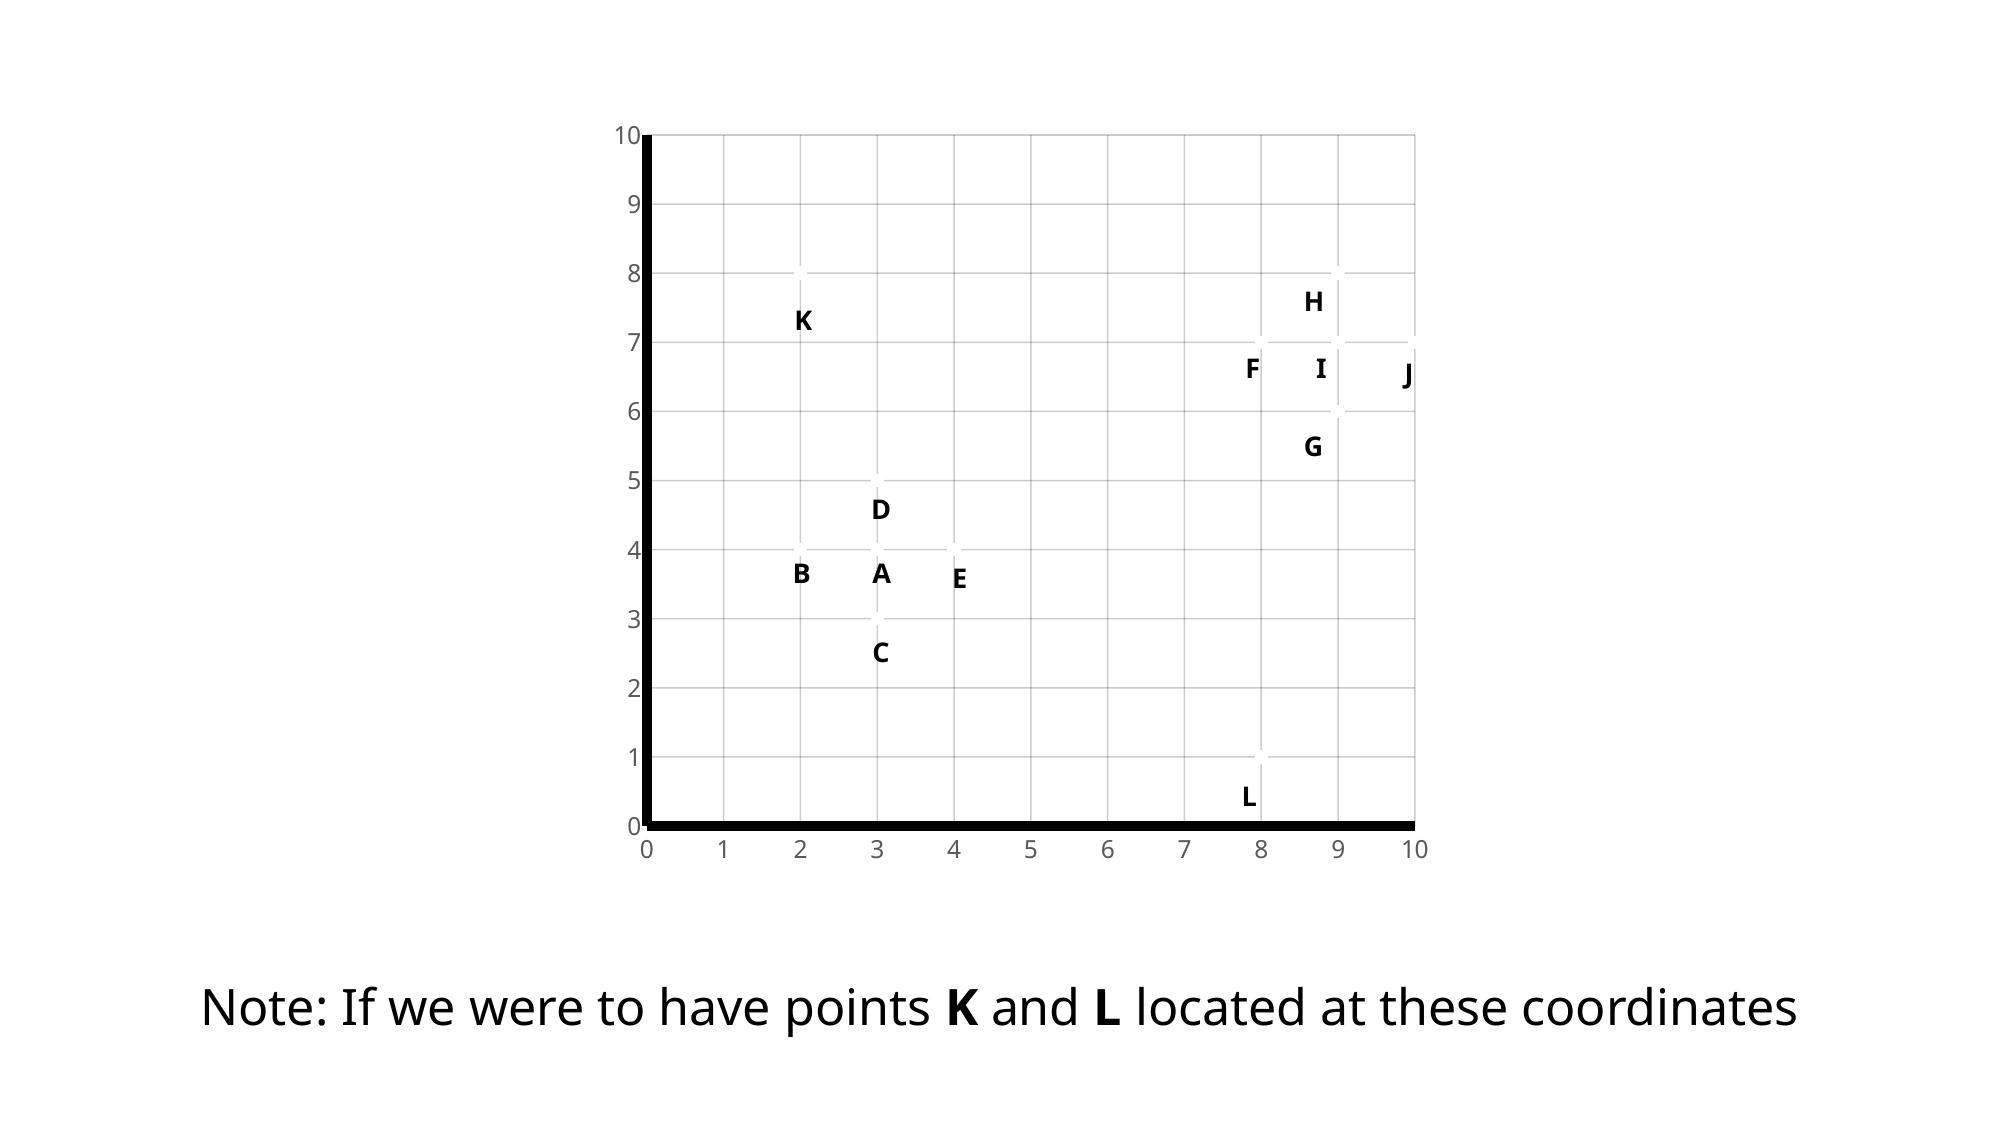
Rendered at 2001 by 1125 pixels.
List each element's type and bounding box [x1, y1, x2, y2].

text_box [137, 975, 1863, 1085]
text_box [601, 107, 1429, 876]
